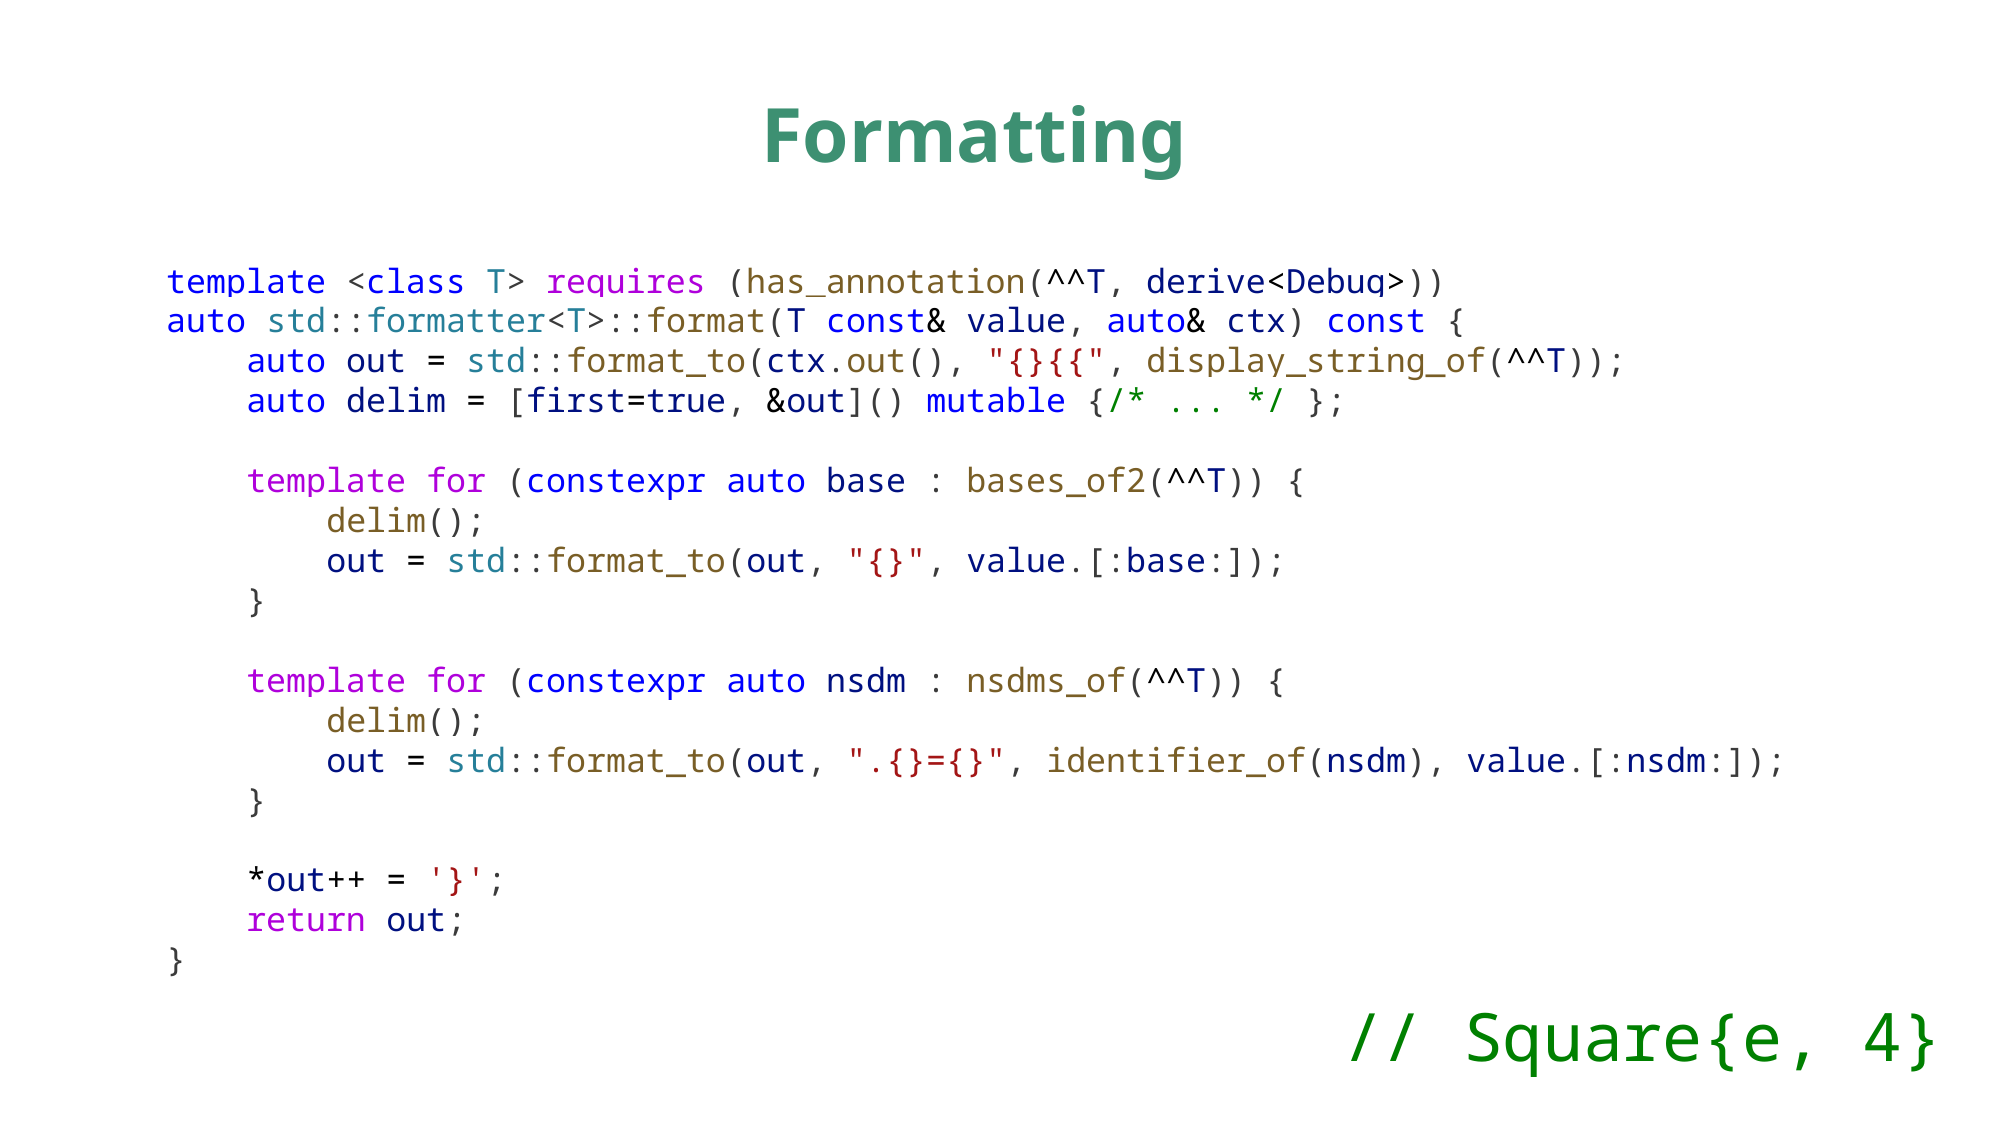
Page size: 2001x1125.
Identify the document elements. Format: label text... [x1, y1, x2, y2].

text_box // Square{e, 4} [1328, 986, 1959, 1082]
title Formatting [100, 90, 1849, 276]
text_box template <class T> requires (has_annotation(^^T, derive<Debug>)) auto std::formatter<T>::format(T const& value, auto& ctx) const { auto out = std::format_to(ctx.out(), "{}{{", display_string_of(^^T)); auto delim = [first=true, &out]() mutable {/* ... */ }; template for (constexpr auto base : bases_of2(^^T)) { delim(); out = std::format_to(out, "{}", value.[:base:]); } template for (constexpr auto nsdm : nsdms_of(^^T)) { delim(); out = std::format_to(out, ".{}={}", identifier_of(nsdm), value.[:nsdm:]); } *out++ = '}'; return out; } [151, 252, 1802, 986]
